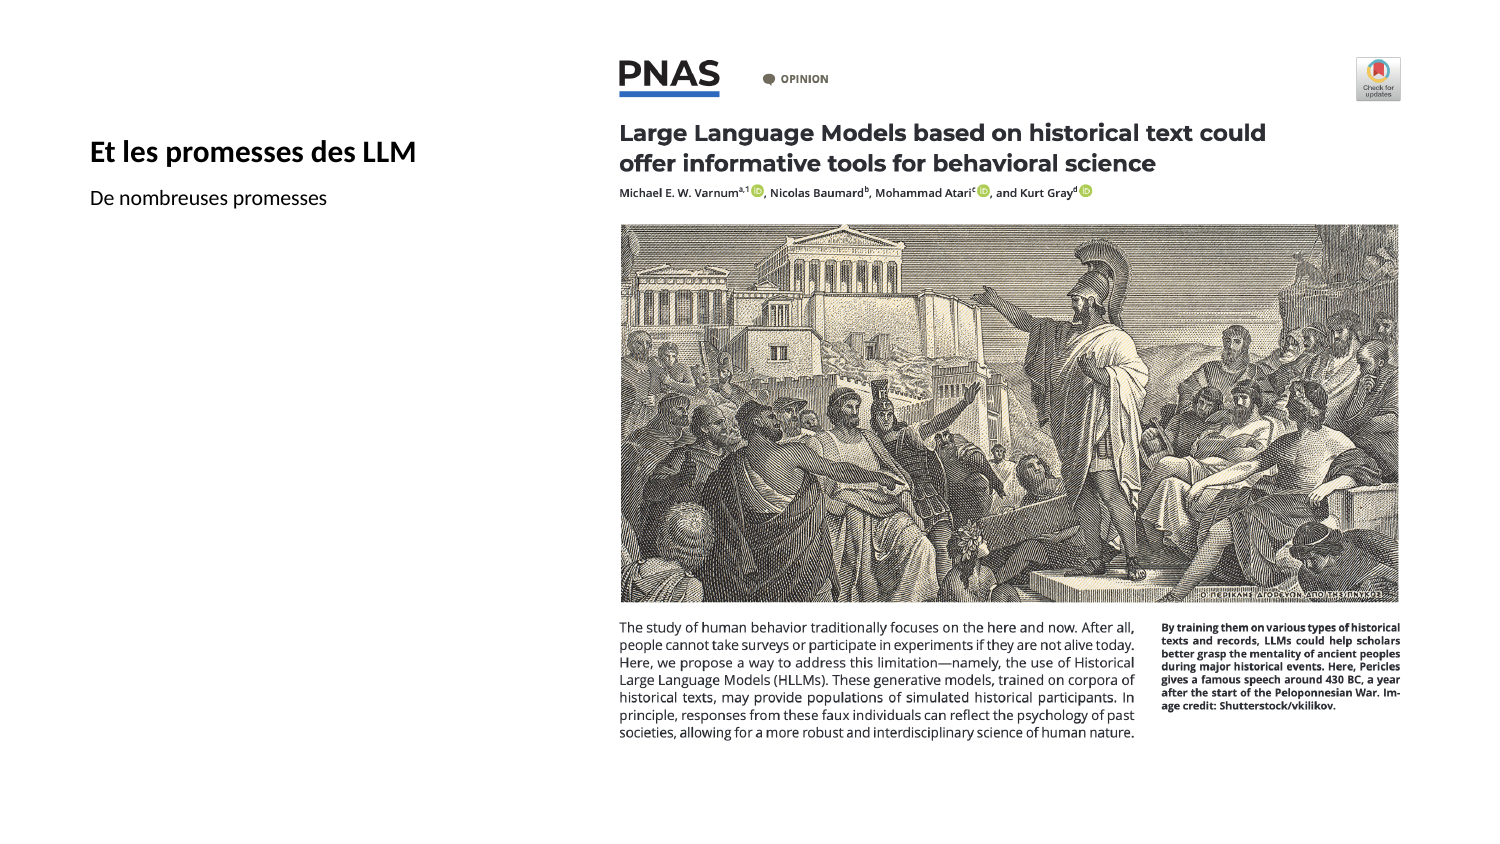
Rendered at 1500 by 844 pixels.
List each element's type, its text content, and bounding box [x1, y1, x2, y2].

title Et les promesses des LLM [75, 33, 569, 176]
list De nombreuses promesses [75, 176, 569, 754]
picture [585, 39, 1424, 744]
